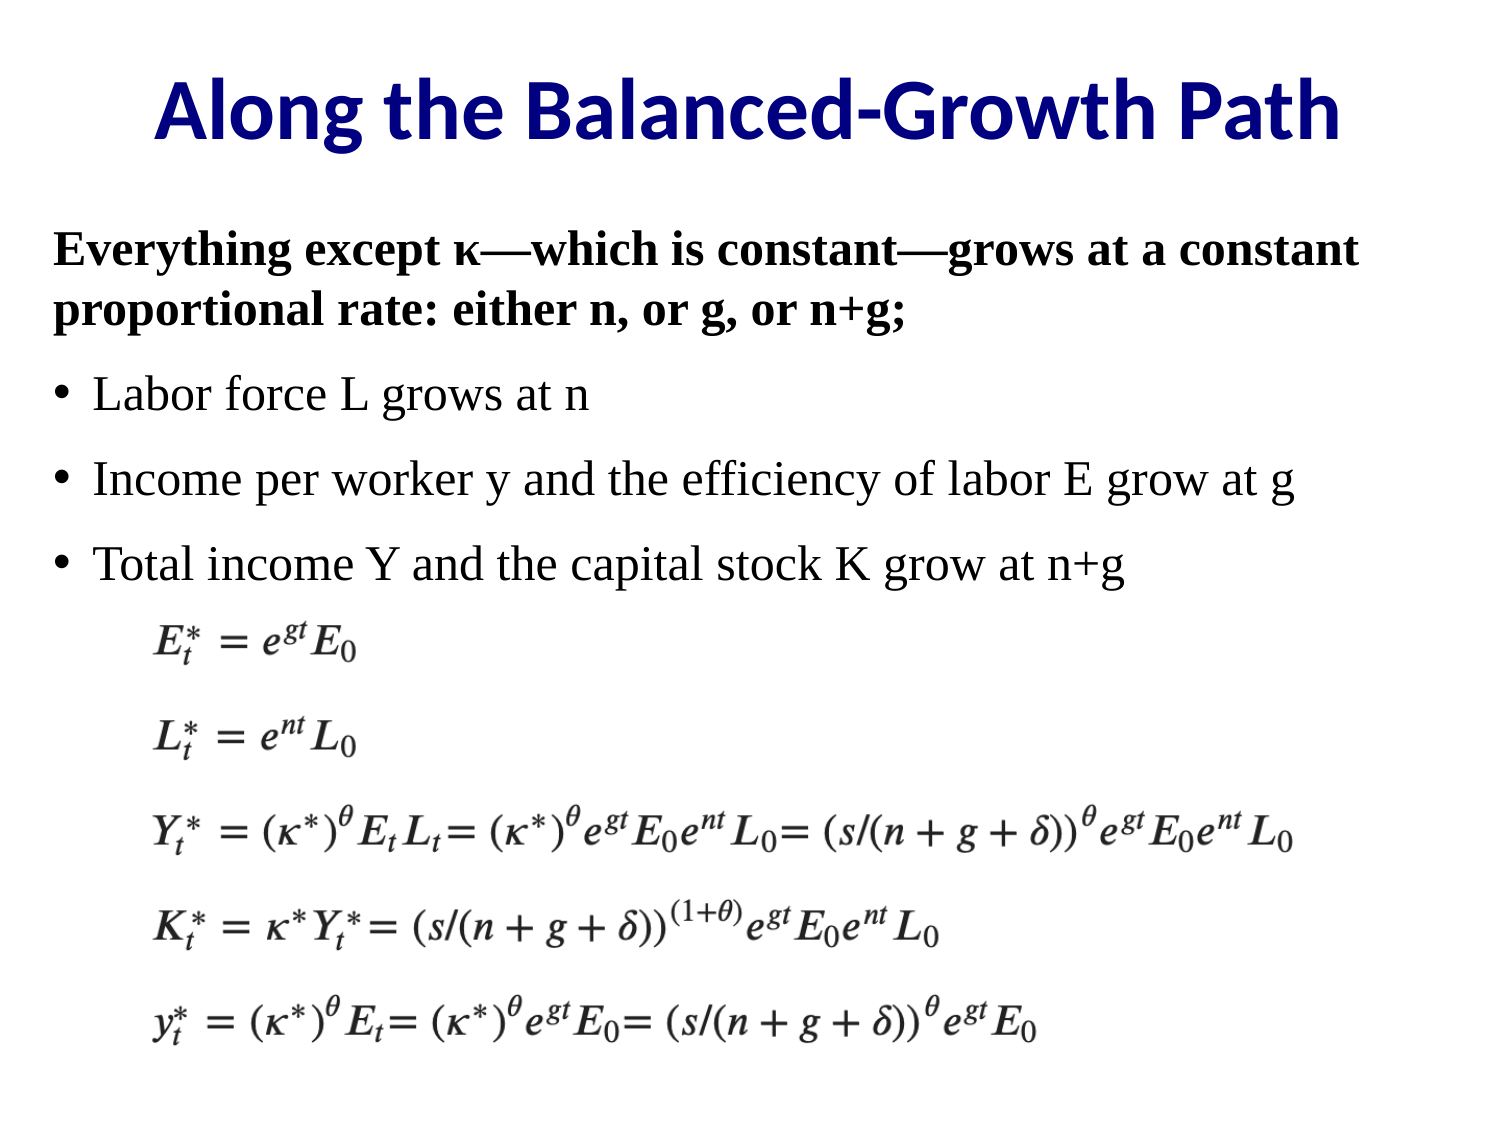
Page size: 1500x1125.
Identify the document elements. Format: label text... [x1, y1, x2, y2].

list Everything except κ—which is constant—grows at a constant proportional rate: either n, or g, or n+g; Labor force L grows at n Income per worker y and the efficiency of labor E grow at g Total income Y and the capital stock K grow at n+g [44, 207, 1453, 585]
title Along the Balanced-Growth Path [44, 0, 1453, 207]
picture [141, 598, 1320, 1064]
